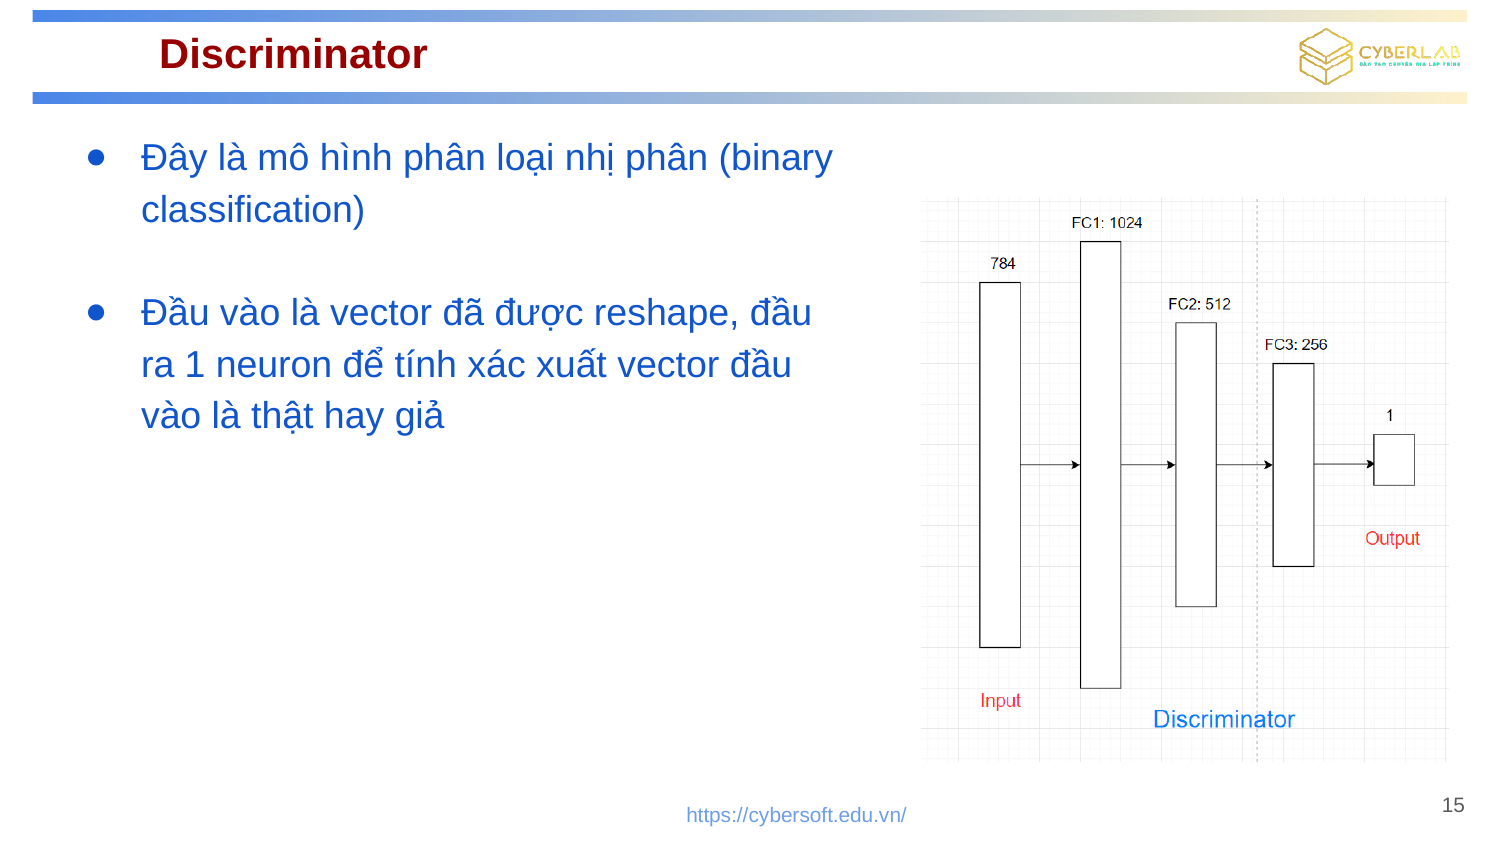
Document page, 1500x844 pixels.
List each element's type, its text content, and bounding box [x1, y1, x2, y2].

list Đây là mô hình phân loại nhị phân (binary classification) Đầu vào là vector đã được reshape, đầu ra 1 neuron để tính xác xuất vector đầu vào là thật hay giả [51, 111, 857, 762]
title Discriminator [144, 12, 1449, 93]
slide_number 15 [1389, 782, 1480, 830]
picture [1449, 28, 1468, 85]
picture [921, 196, 1449, 763]
